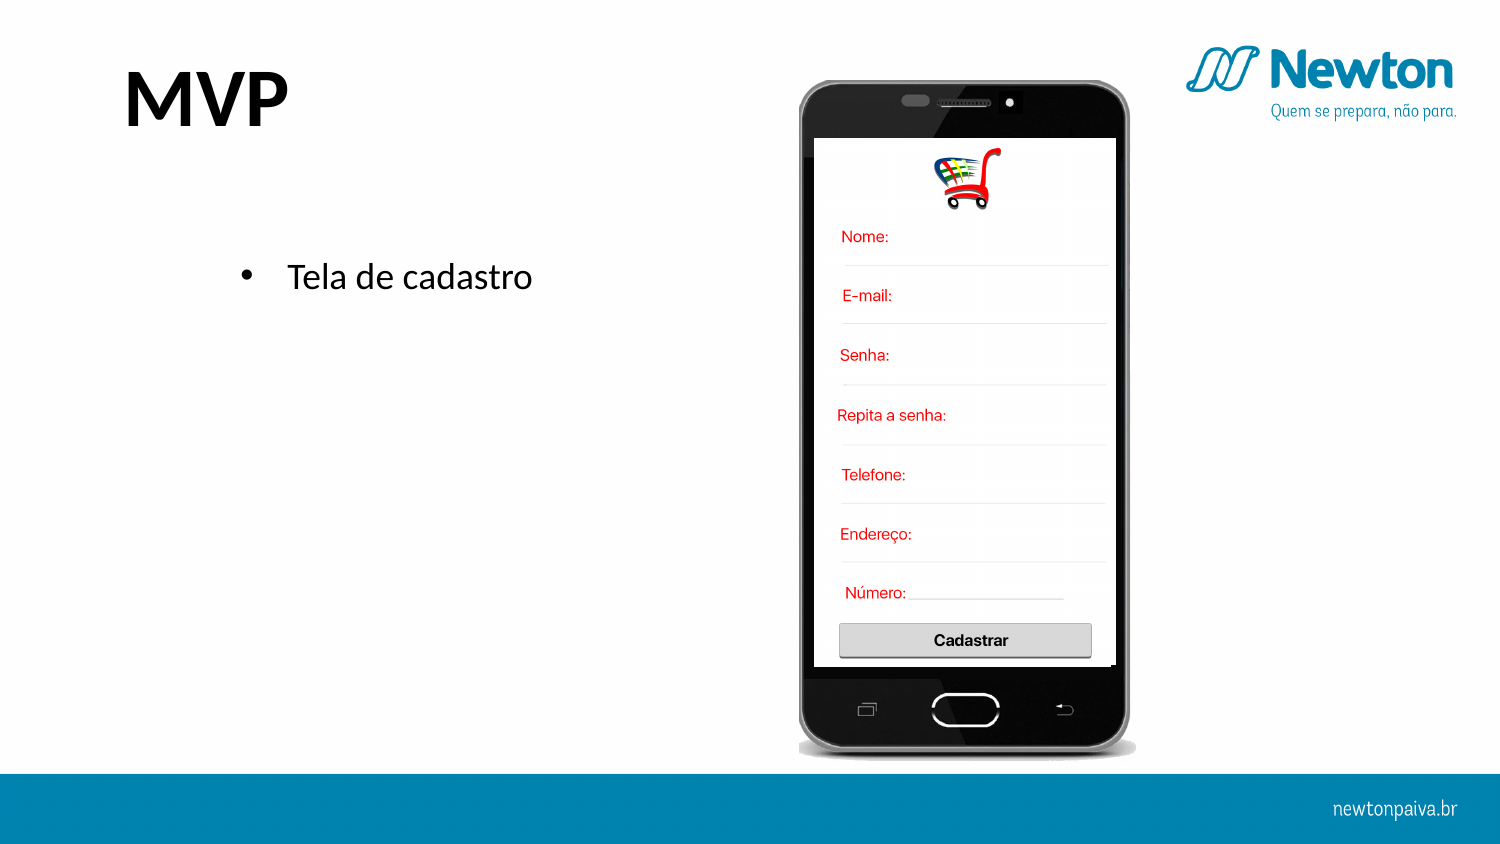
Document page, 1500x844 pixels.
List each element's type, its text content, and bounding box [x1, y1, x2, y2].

picture [0, 0, 1500, 773]
text_box Tela de cadastro [225, 244, 793, 305]
text_box MVP [109, 35, 1391, 241]
